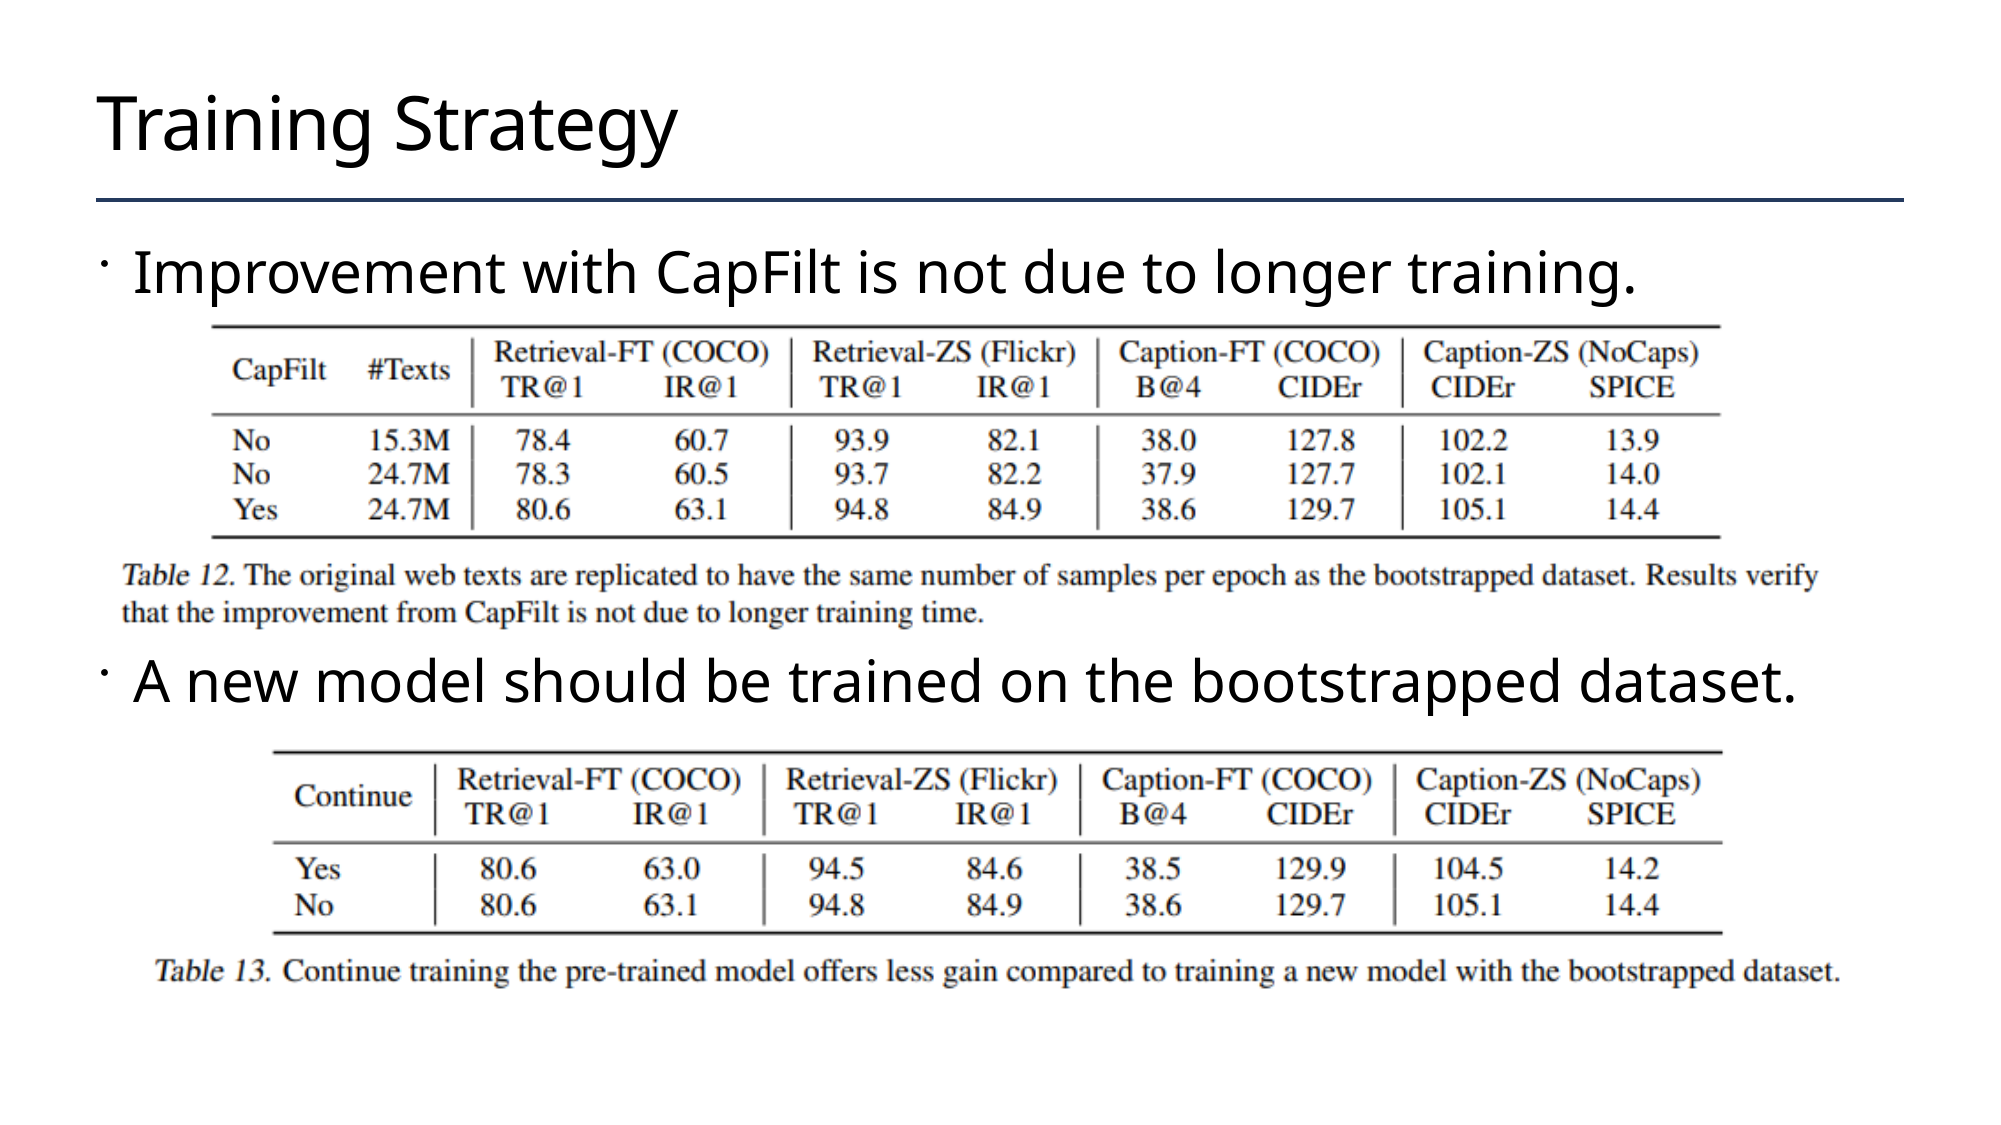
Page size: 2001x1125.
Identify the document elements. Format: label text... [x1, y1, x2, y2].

title Training Strategy [96, 75, 1904, 166]
picture [110, 309, 1828, 642]
list Improvement with CapFilt is not due to longer training. A new model should be trained on the bootstrapped dataset. [95, 235, 1904, 731]
picture [143, 729, 1856, 997]
